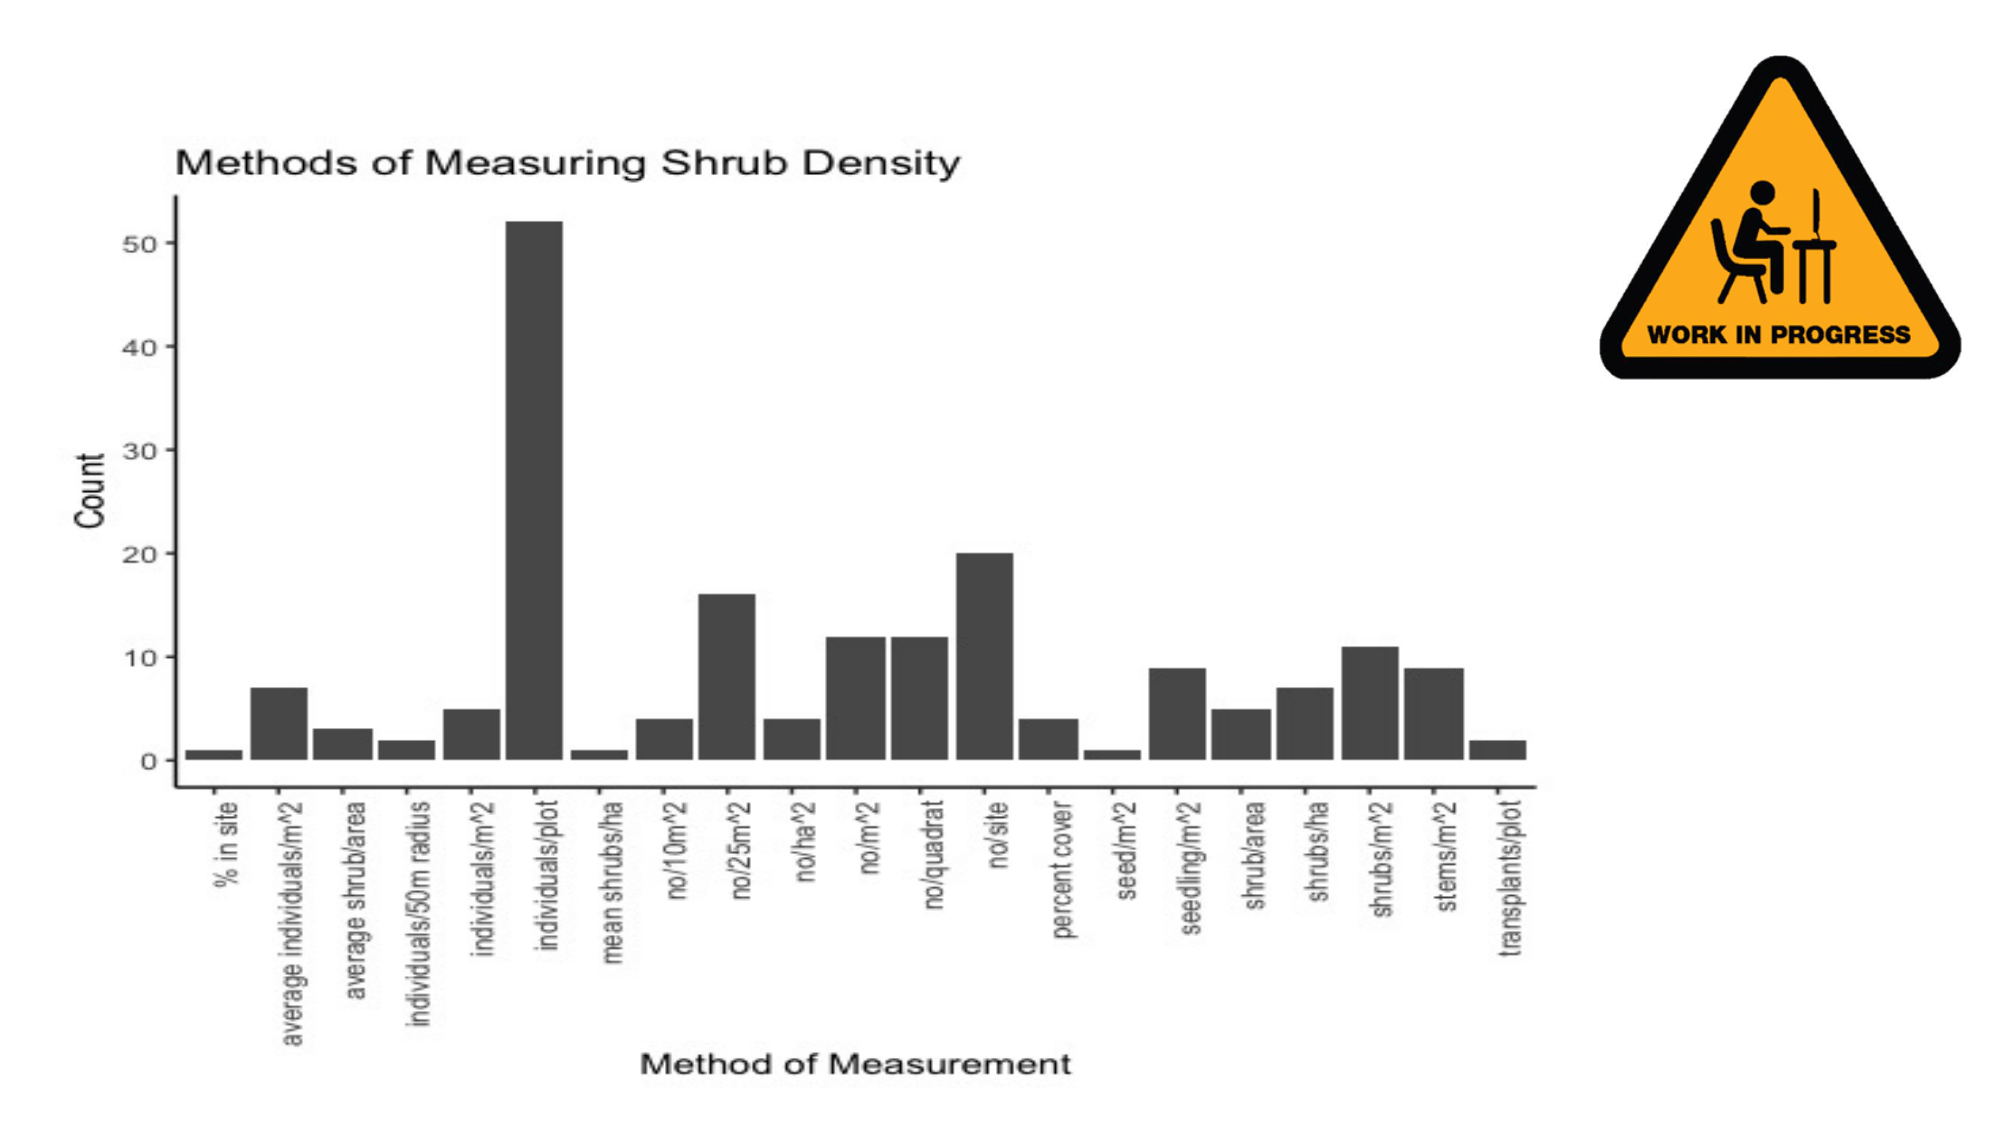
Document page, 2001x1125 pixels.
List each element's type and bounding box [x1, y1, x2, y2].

picture [56, 136, 1557, 1094]
picture [1599, 55, 1962, 380]
